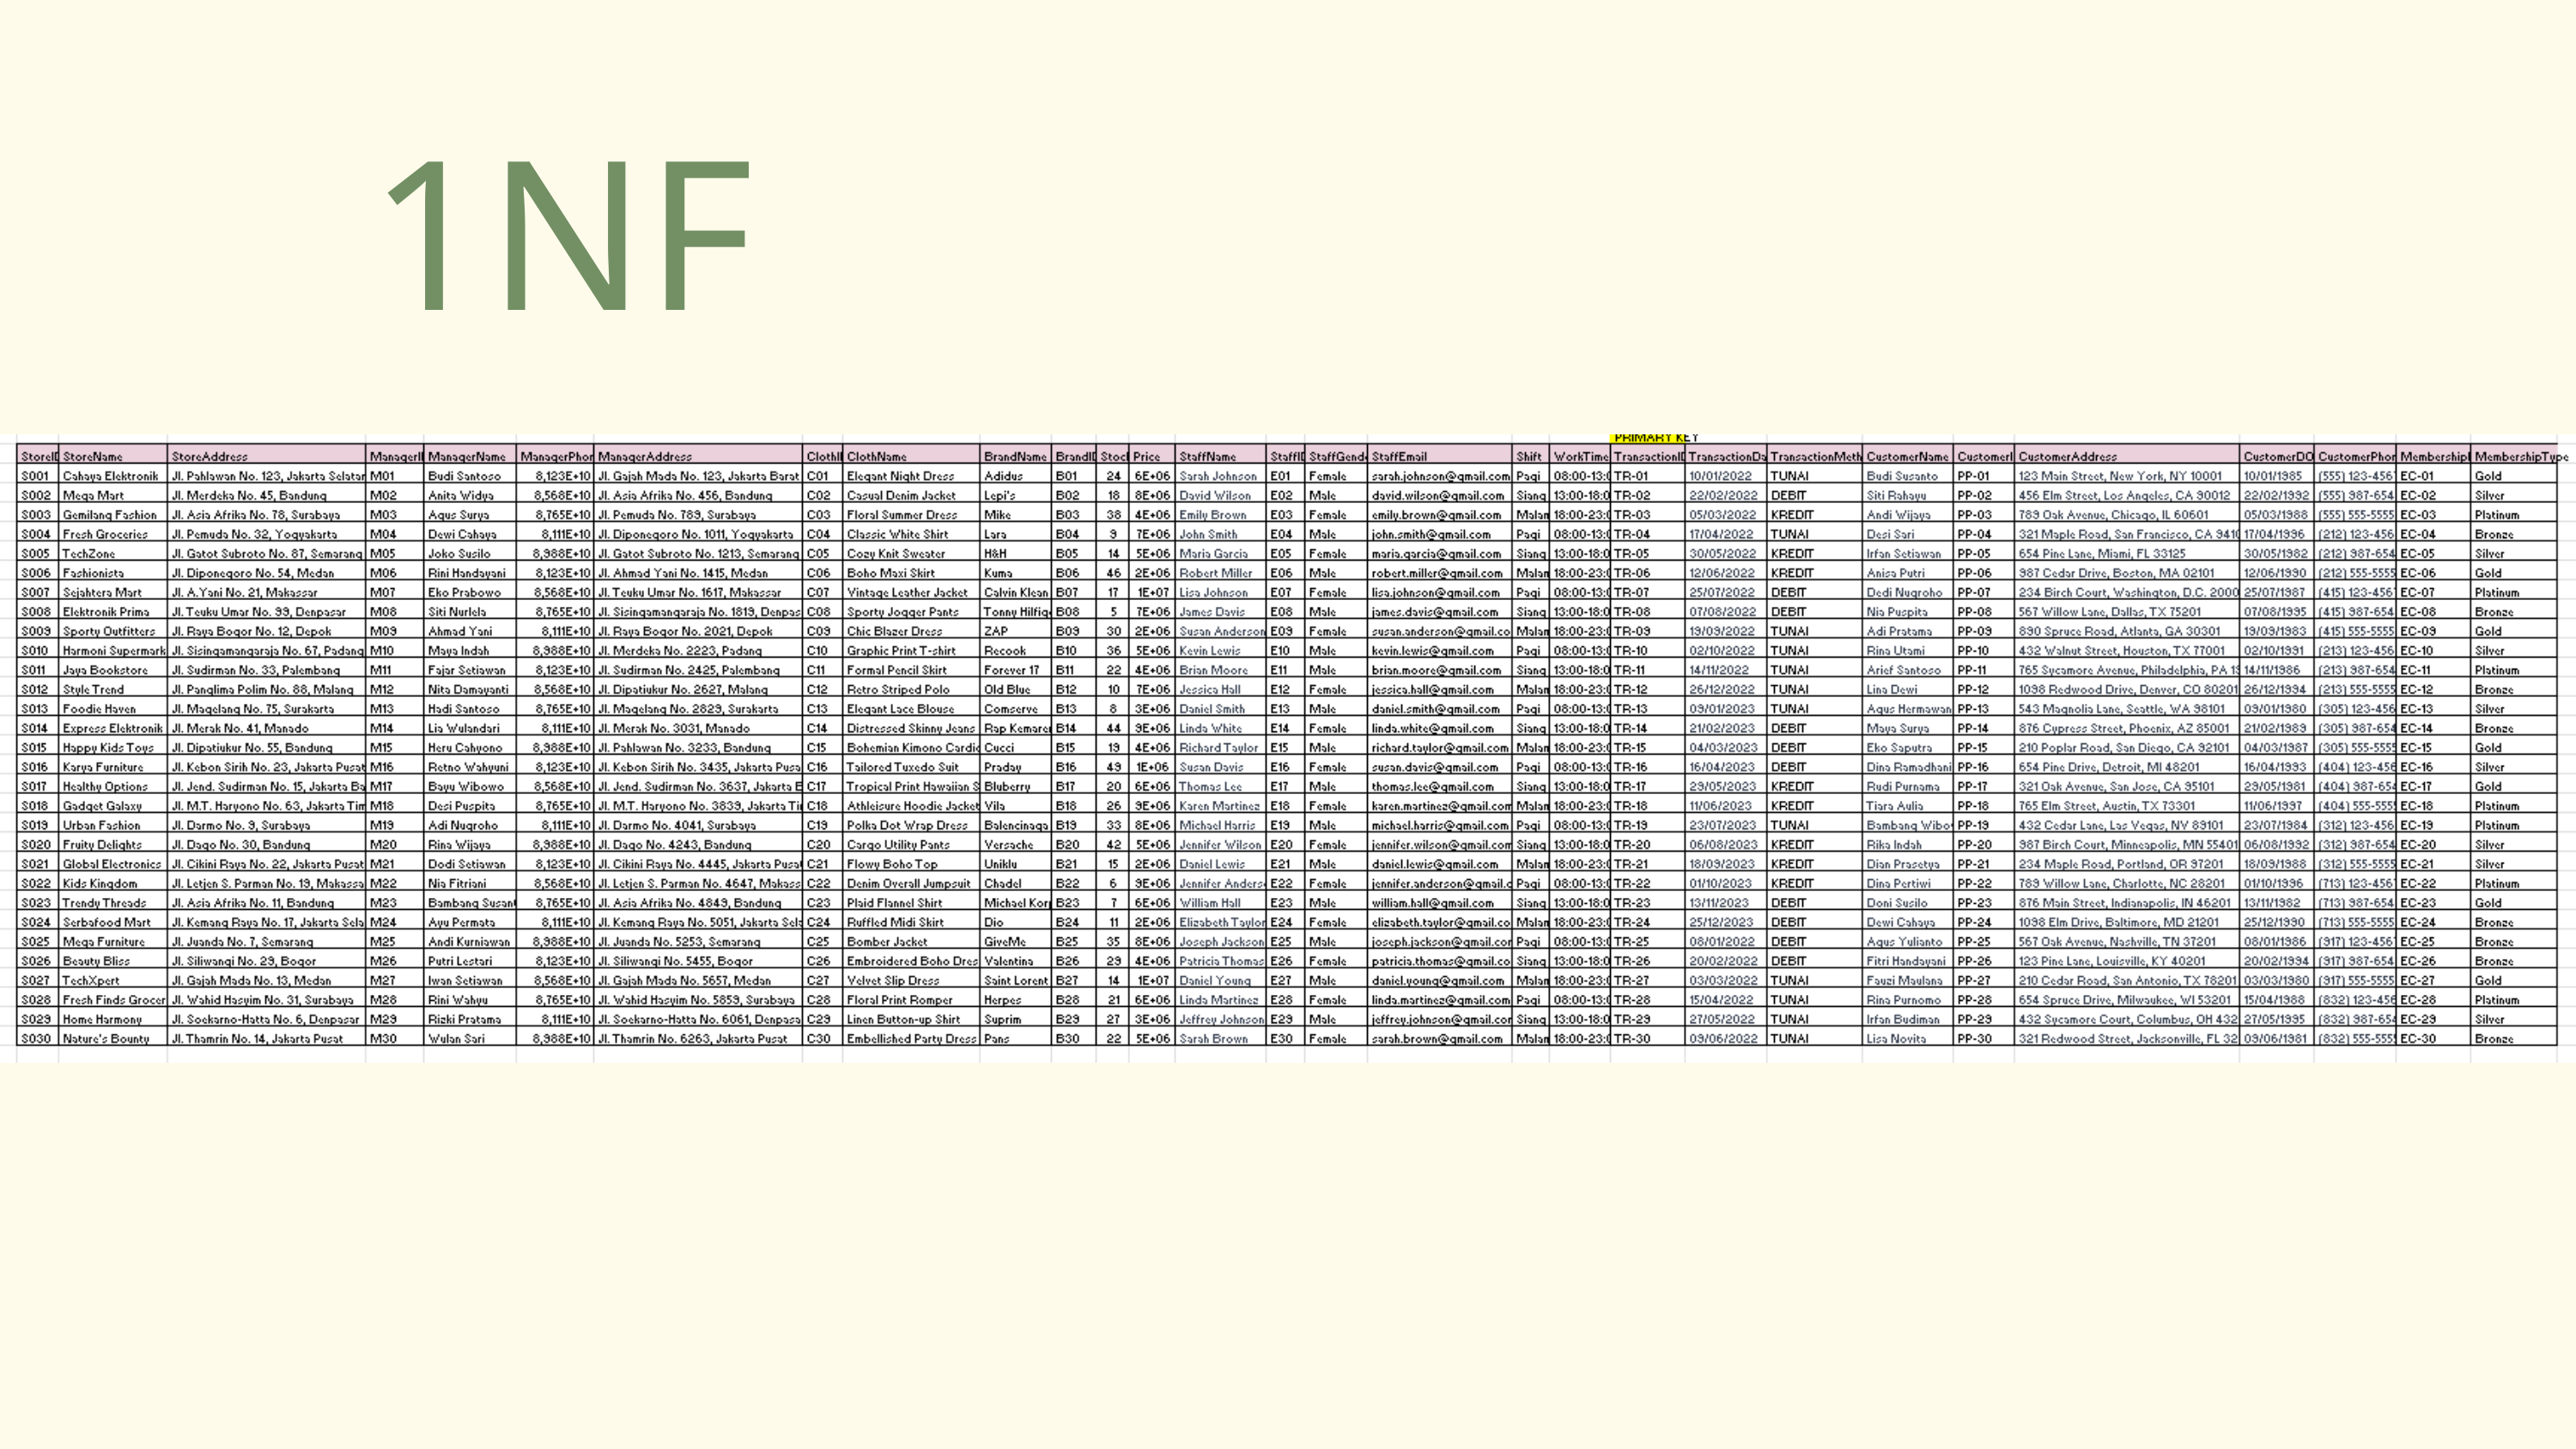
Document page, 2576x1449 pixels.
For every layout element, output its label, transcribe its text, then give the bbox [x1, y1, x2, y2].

text_box 1NF [144, 210, 980, 352]
text_box [0, 434, 2576, 1063]
